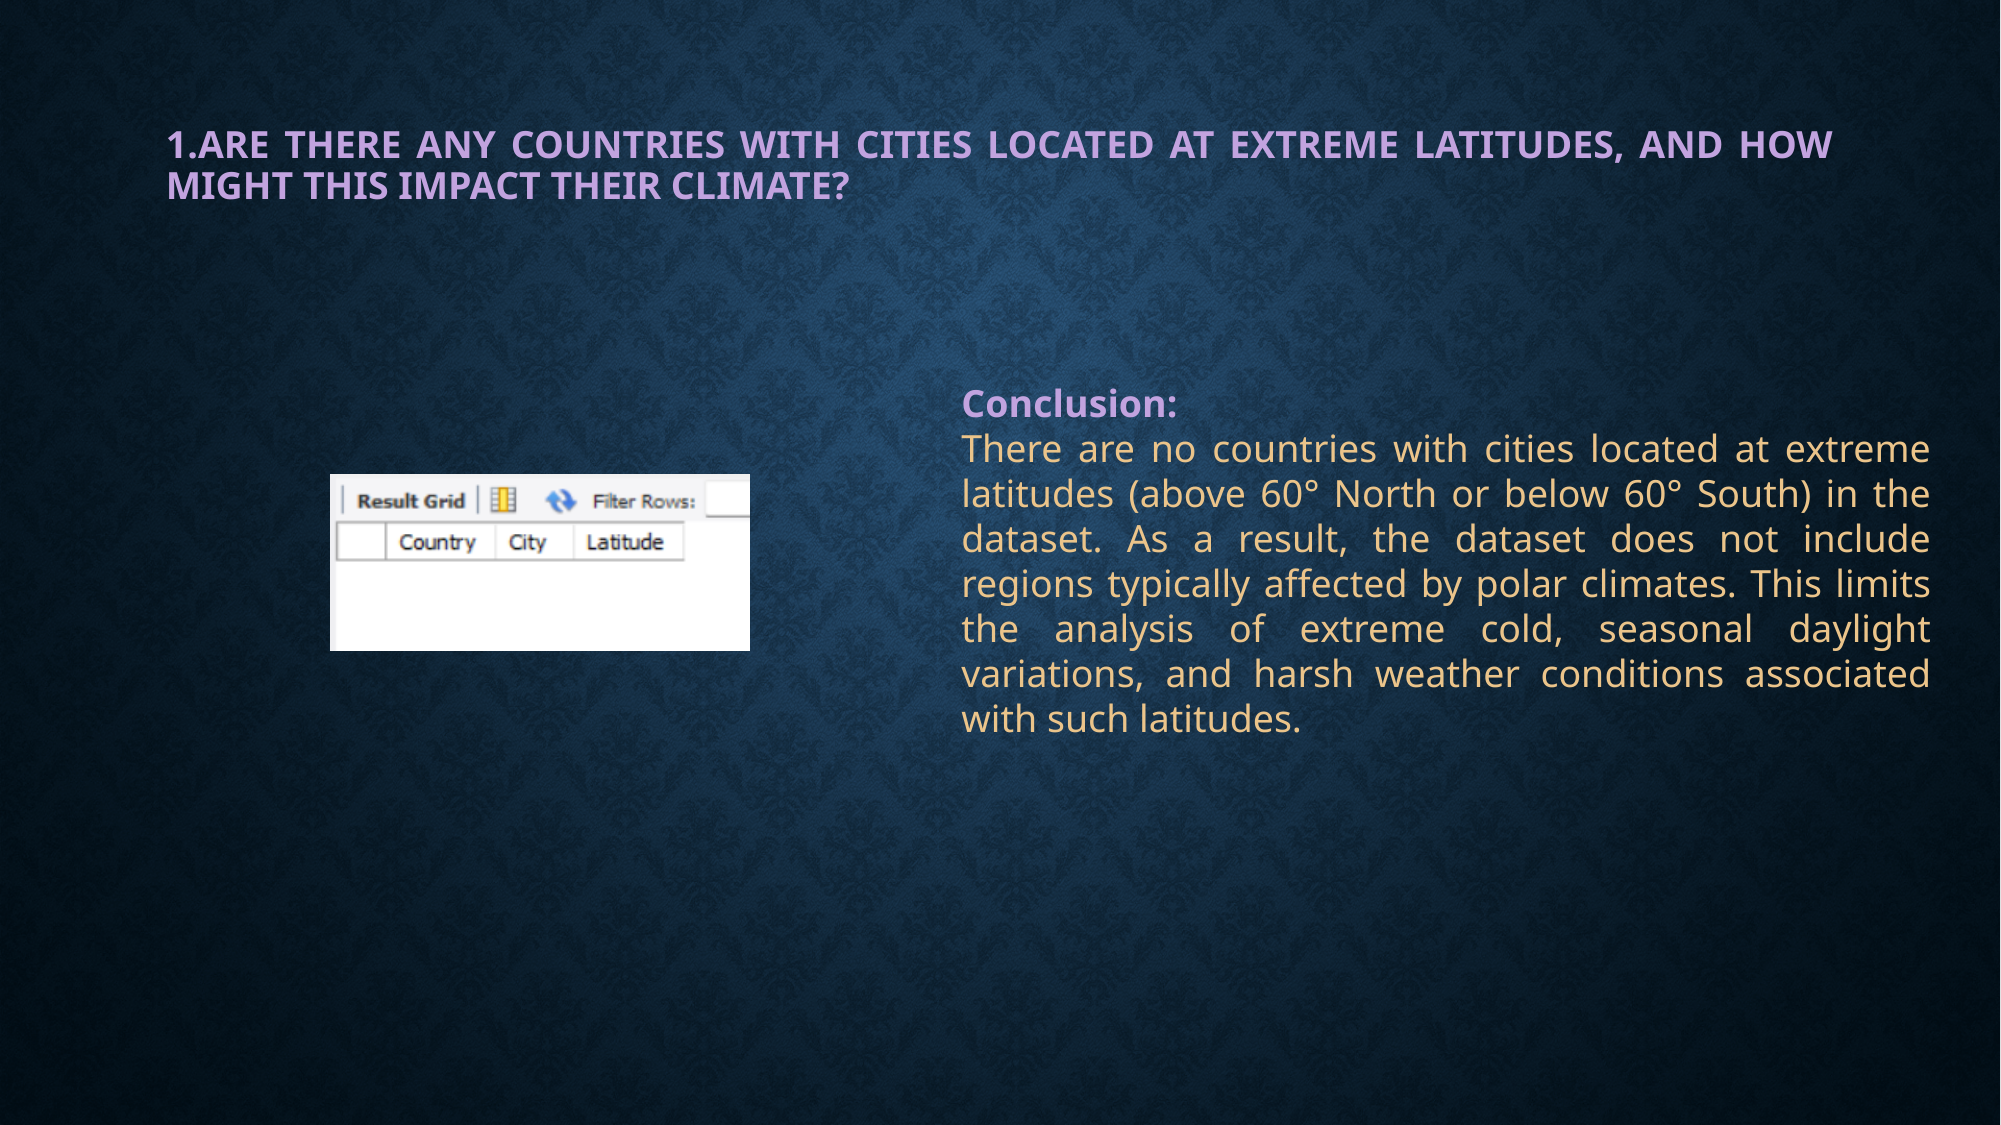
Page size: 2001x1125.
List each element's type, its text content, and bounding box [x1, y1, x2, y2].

picture [330, 473, 751, 652]
title 1.Are there any countries with cities located at extreme latitudes, and how might this impact their climate? [150, 58, 1850, 276]
text_box Conclusion: There are no countries with cities located at extreme latitudes (above 60° North or below 60° South) in the dataset. As a result, the dataset does not include regions typically affected by polar climates. This limits the analysis of extreme cold, seasonal daylight variations, and harsh weather conditions associated with such latitudes. [946, 373, 1947, 748]
